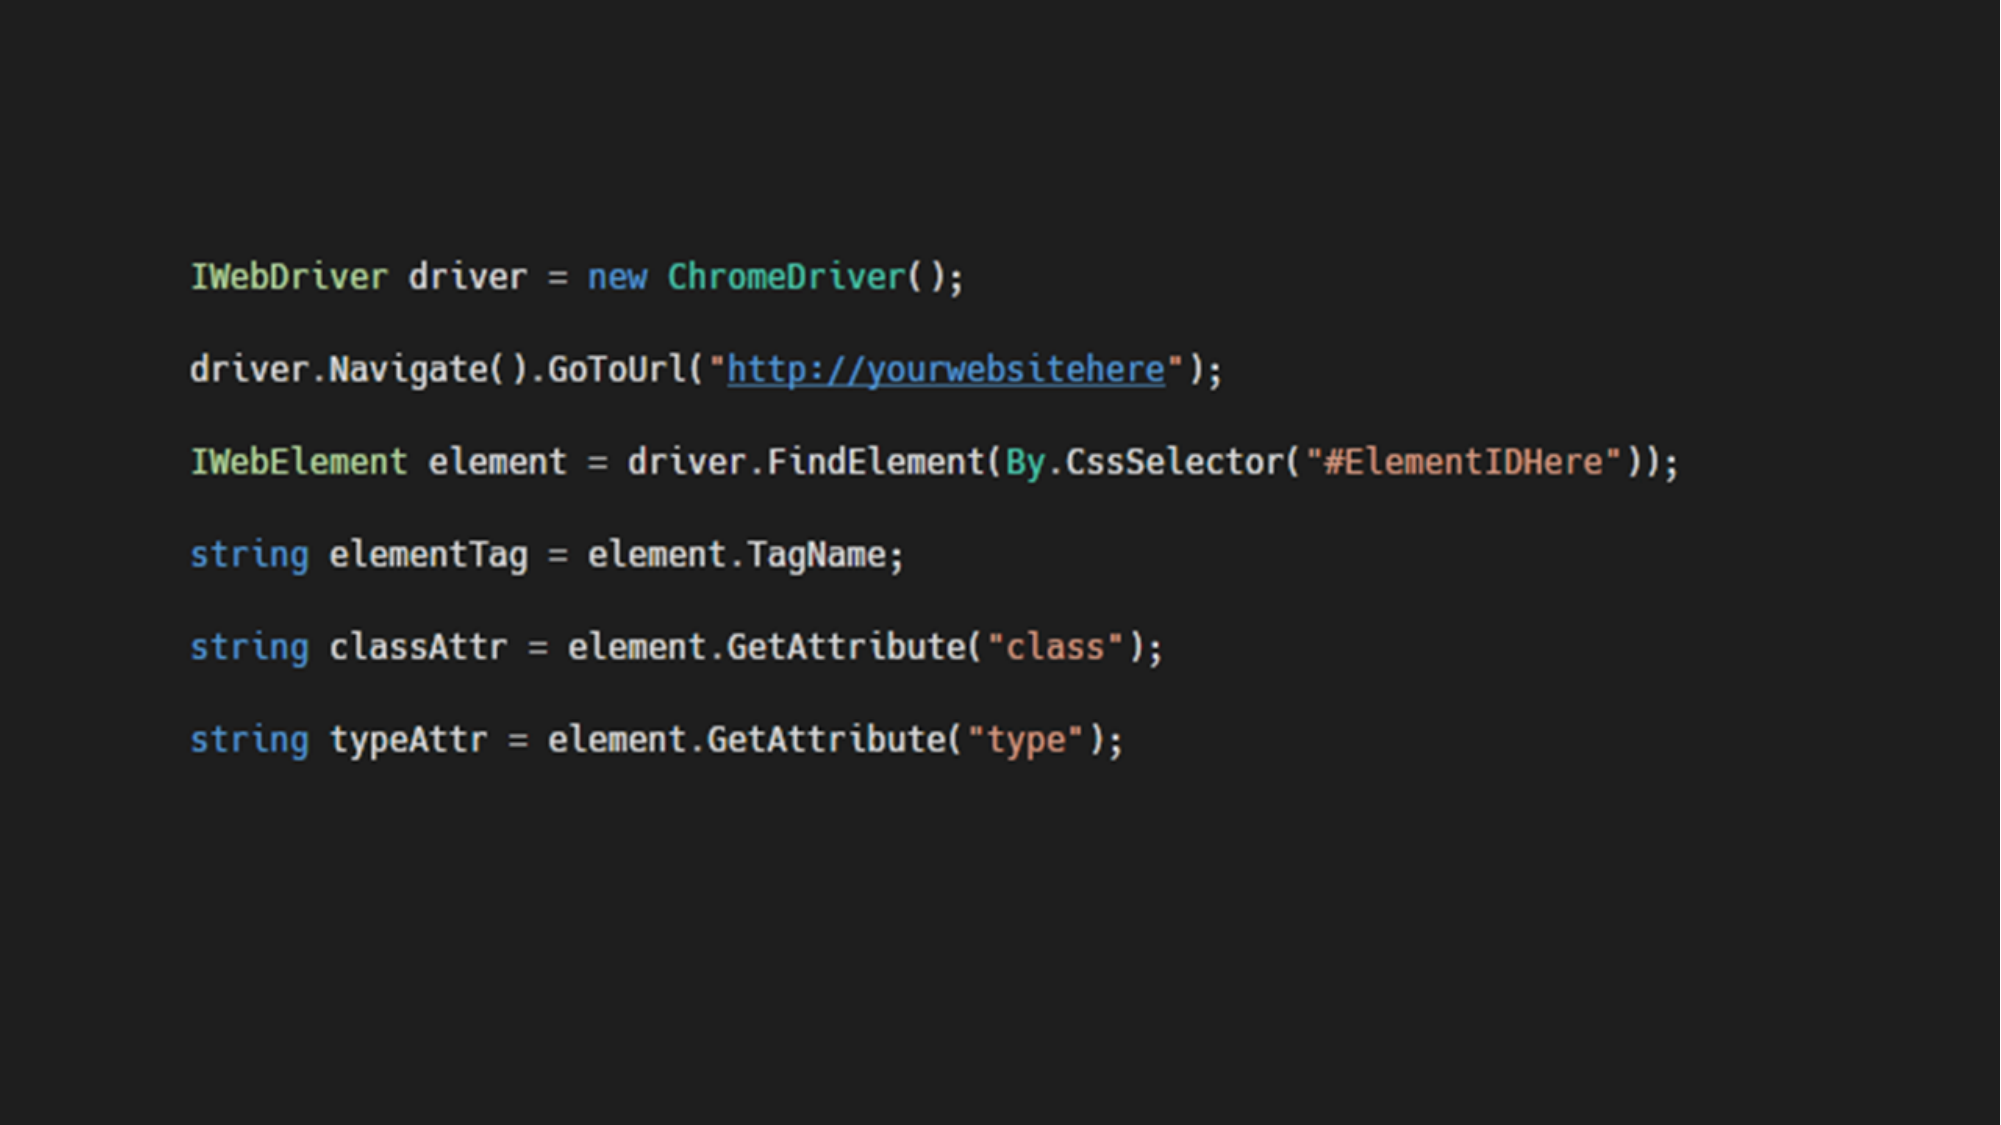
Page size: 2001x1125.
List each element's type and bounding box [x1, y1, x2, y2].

picture [0, 206, 1864, 837]
